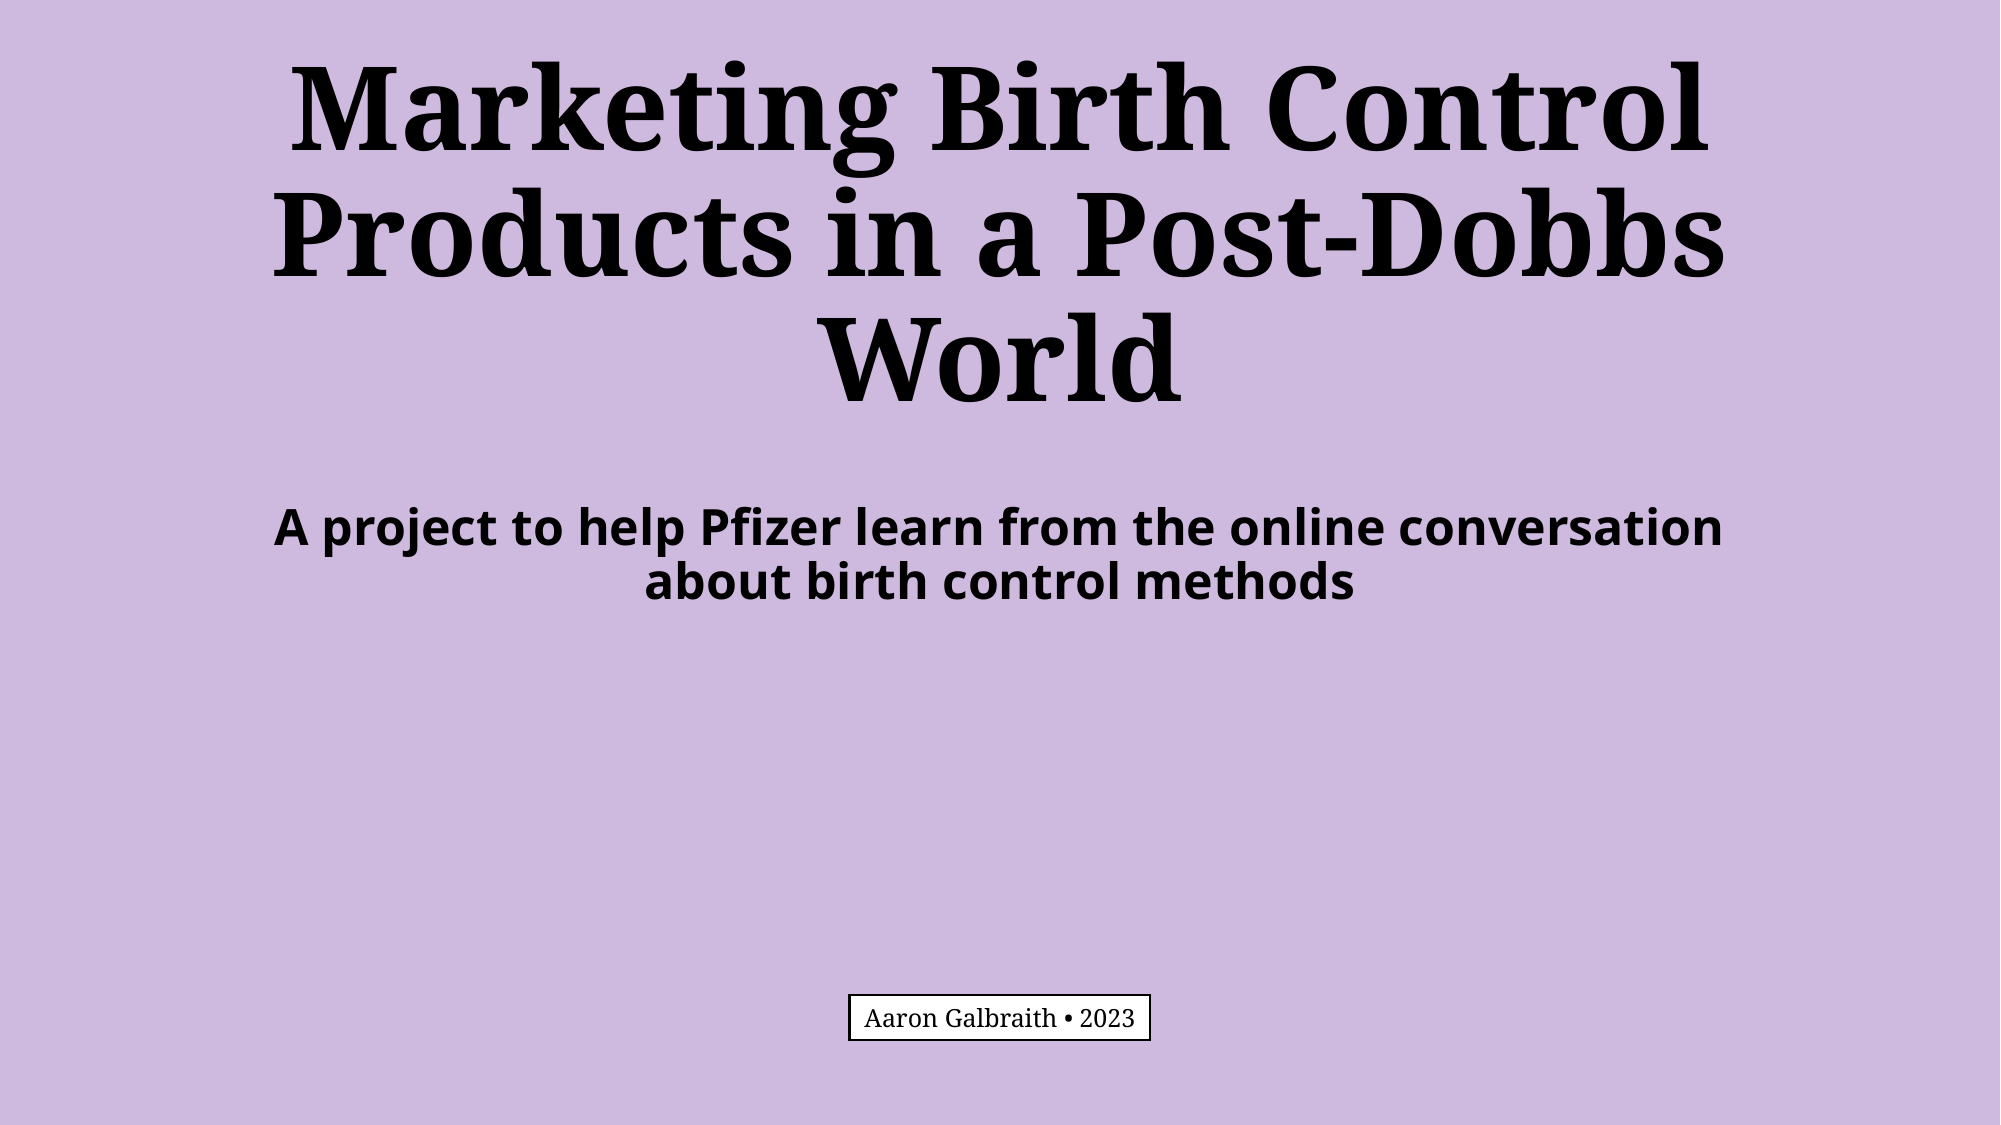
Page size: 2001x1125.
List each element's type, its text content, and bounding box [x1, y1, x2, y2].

text_box Aaron Galbraith • 2023 [848, 994, 1151, 1041]
text_box A project to help Pfizer learn from the online conversation about birth control methods [249, 494, 1750, 629]
text_box Marketing Birth Control Products in a Post-Dobbs World [120, 42, 1880, 434]
